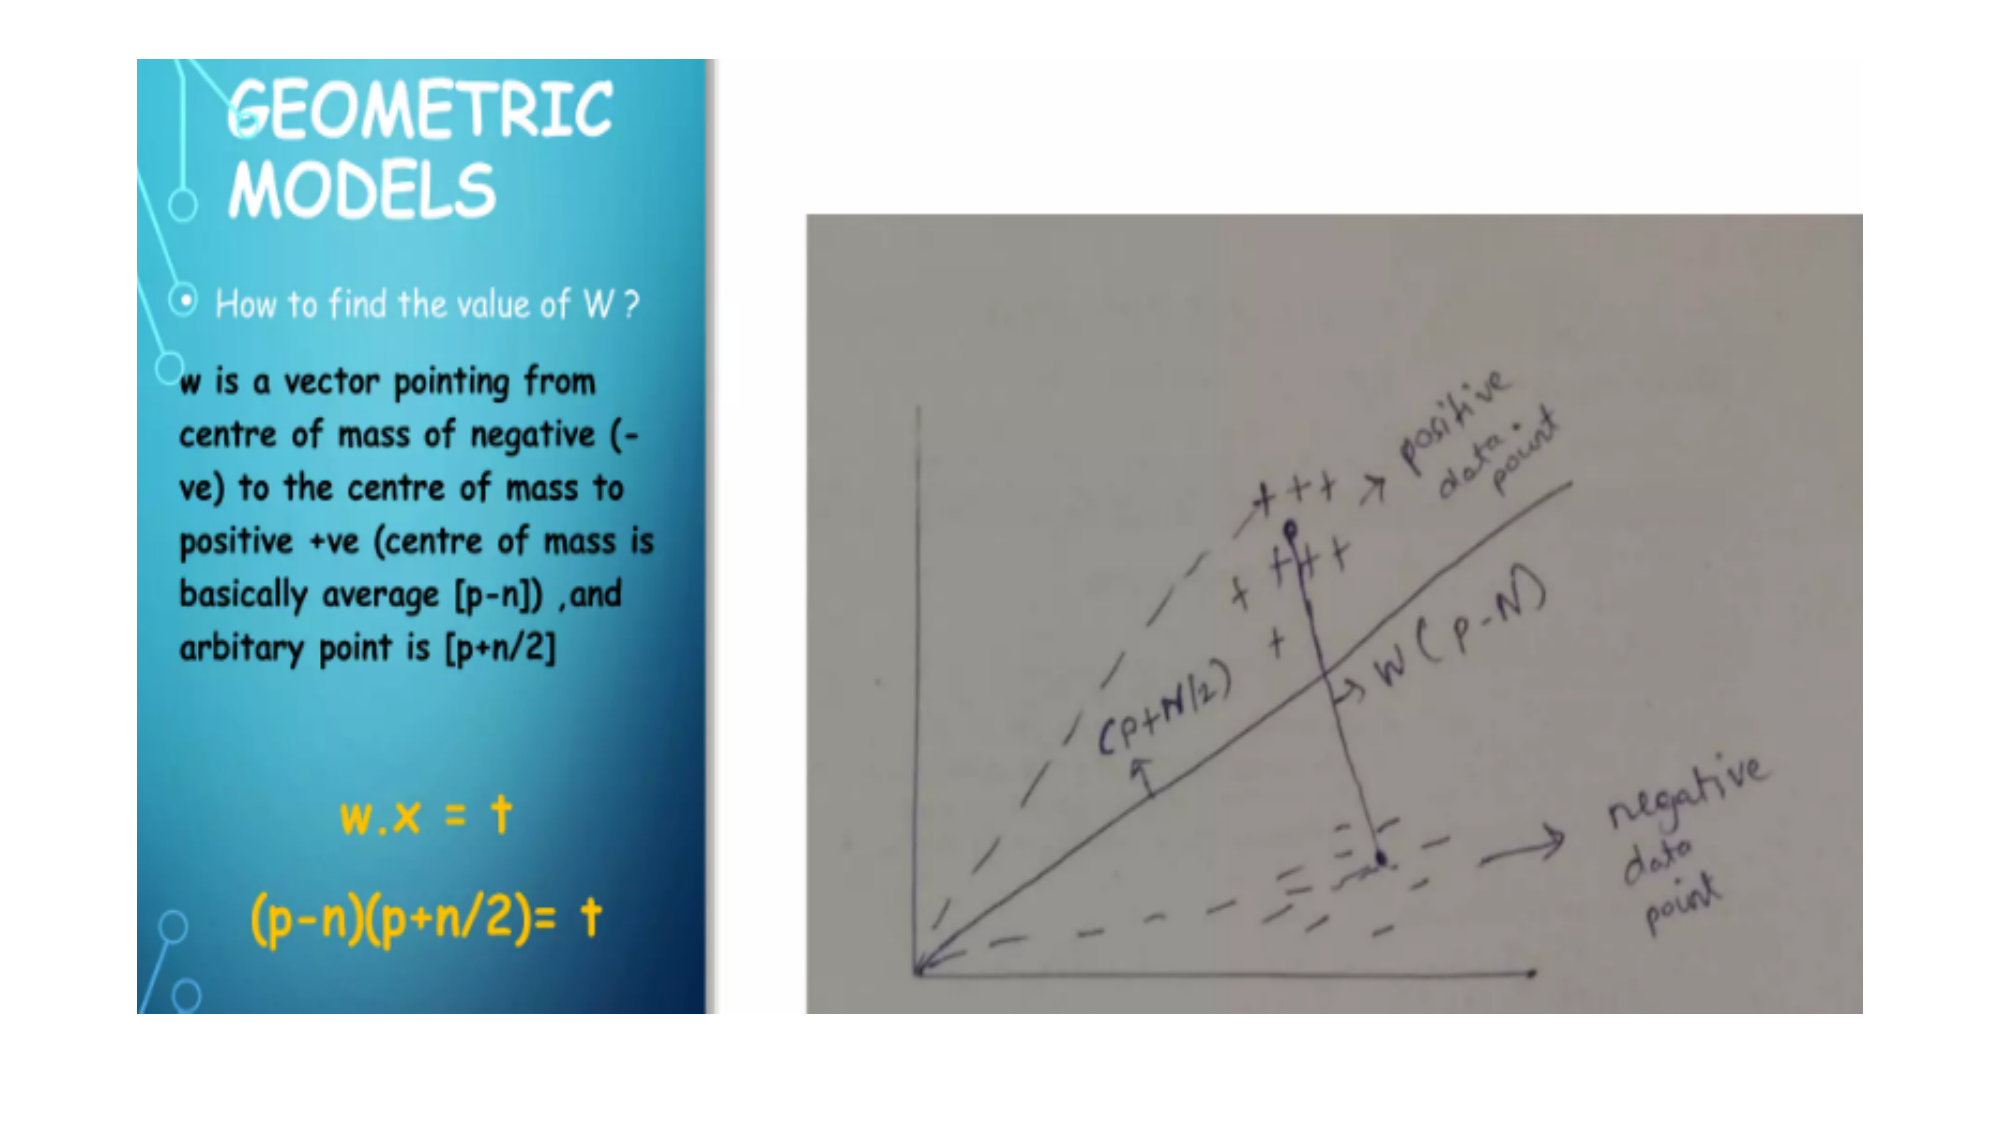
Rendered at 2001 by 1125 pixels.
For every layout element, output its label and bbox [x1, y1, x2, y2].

picture [137, 59, 1863, 1014]
